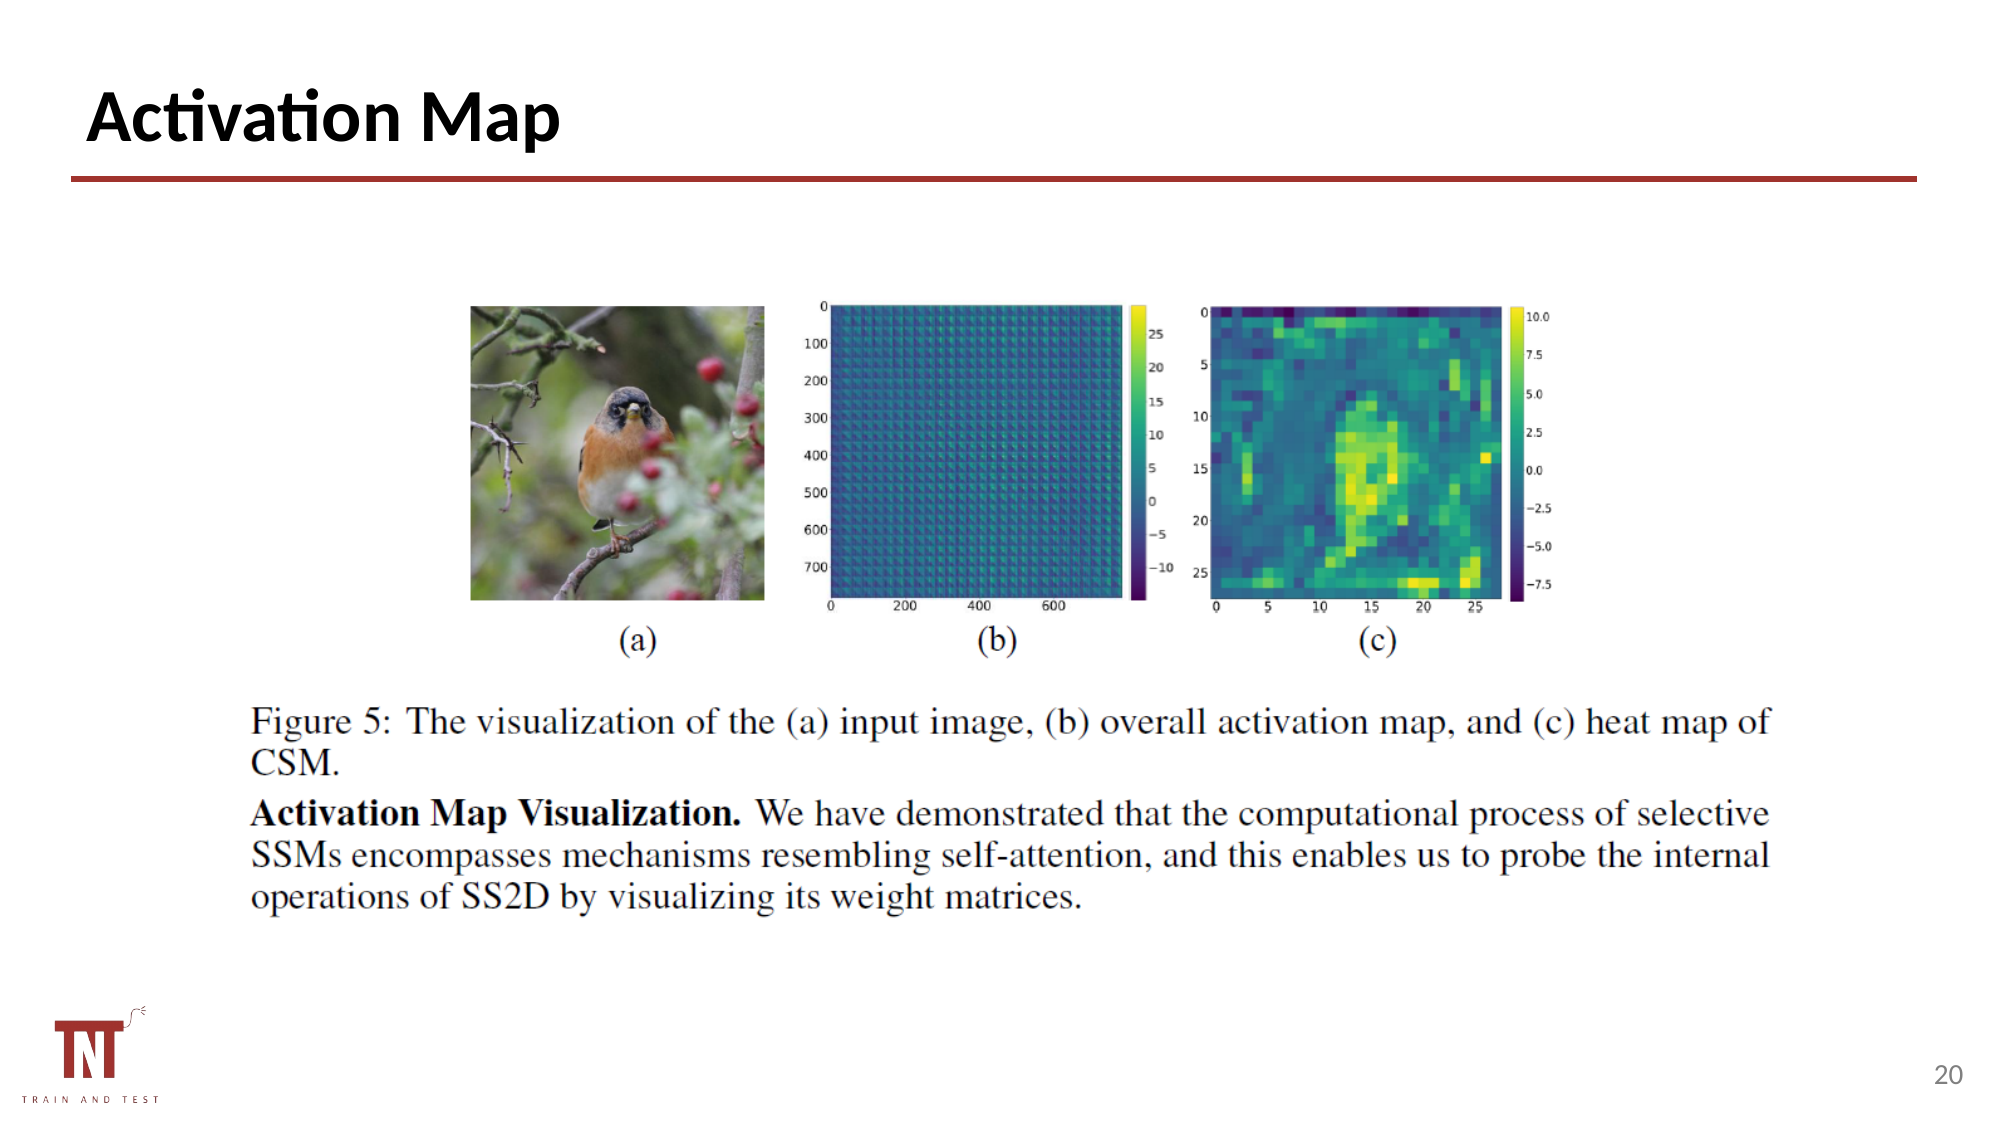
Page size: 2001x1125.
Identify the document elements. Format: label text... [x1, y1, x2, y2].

slide_number 19 [1528, 1042, 1979, 1103]
picture [212, 266, 1788, 925]
title Activation Map [71, 59, 1917, 175]
picture [21, 1003, 160, 1110]
